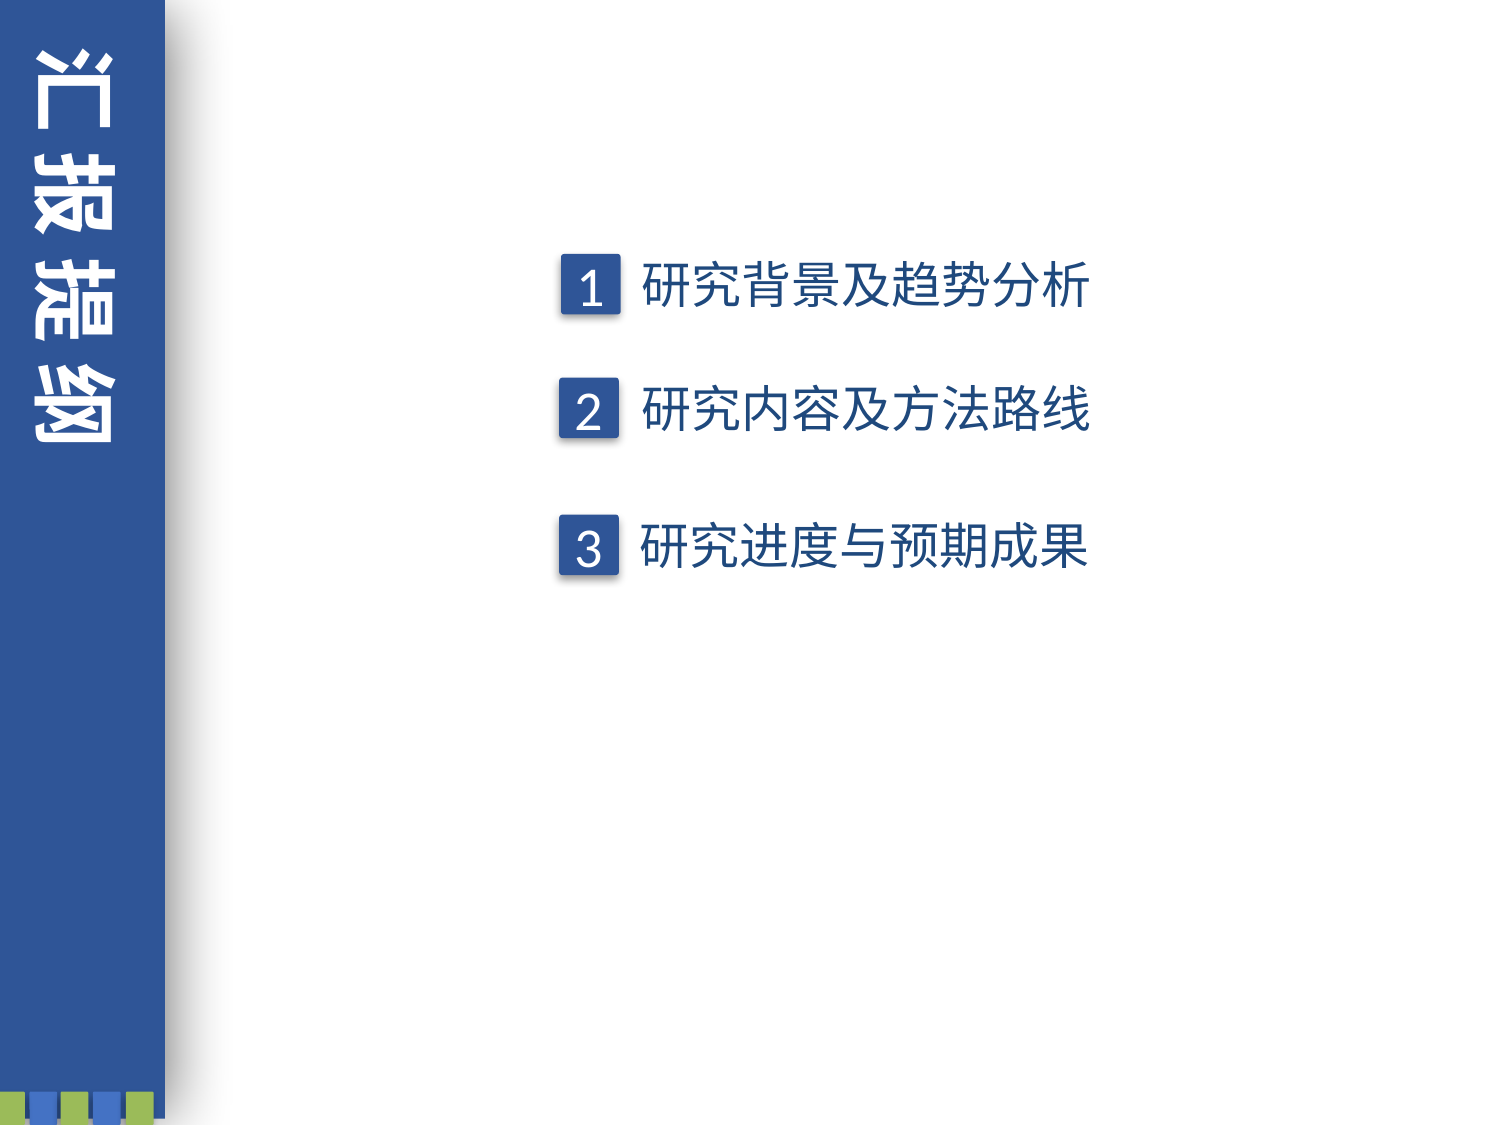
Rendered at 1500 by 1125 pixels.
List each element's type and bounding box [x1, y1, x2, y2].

text_box [559, 371, 1106, 444]
text_box [560, 247, 1106, 320]
text_box [559, 508, 1104, 581]
text_box [0, 0, 165, 1125]
